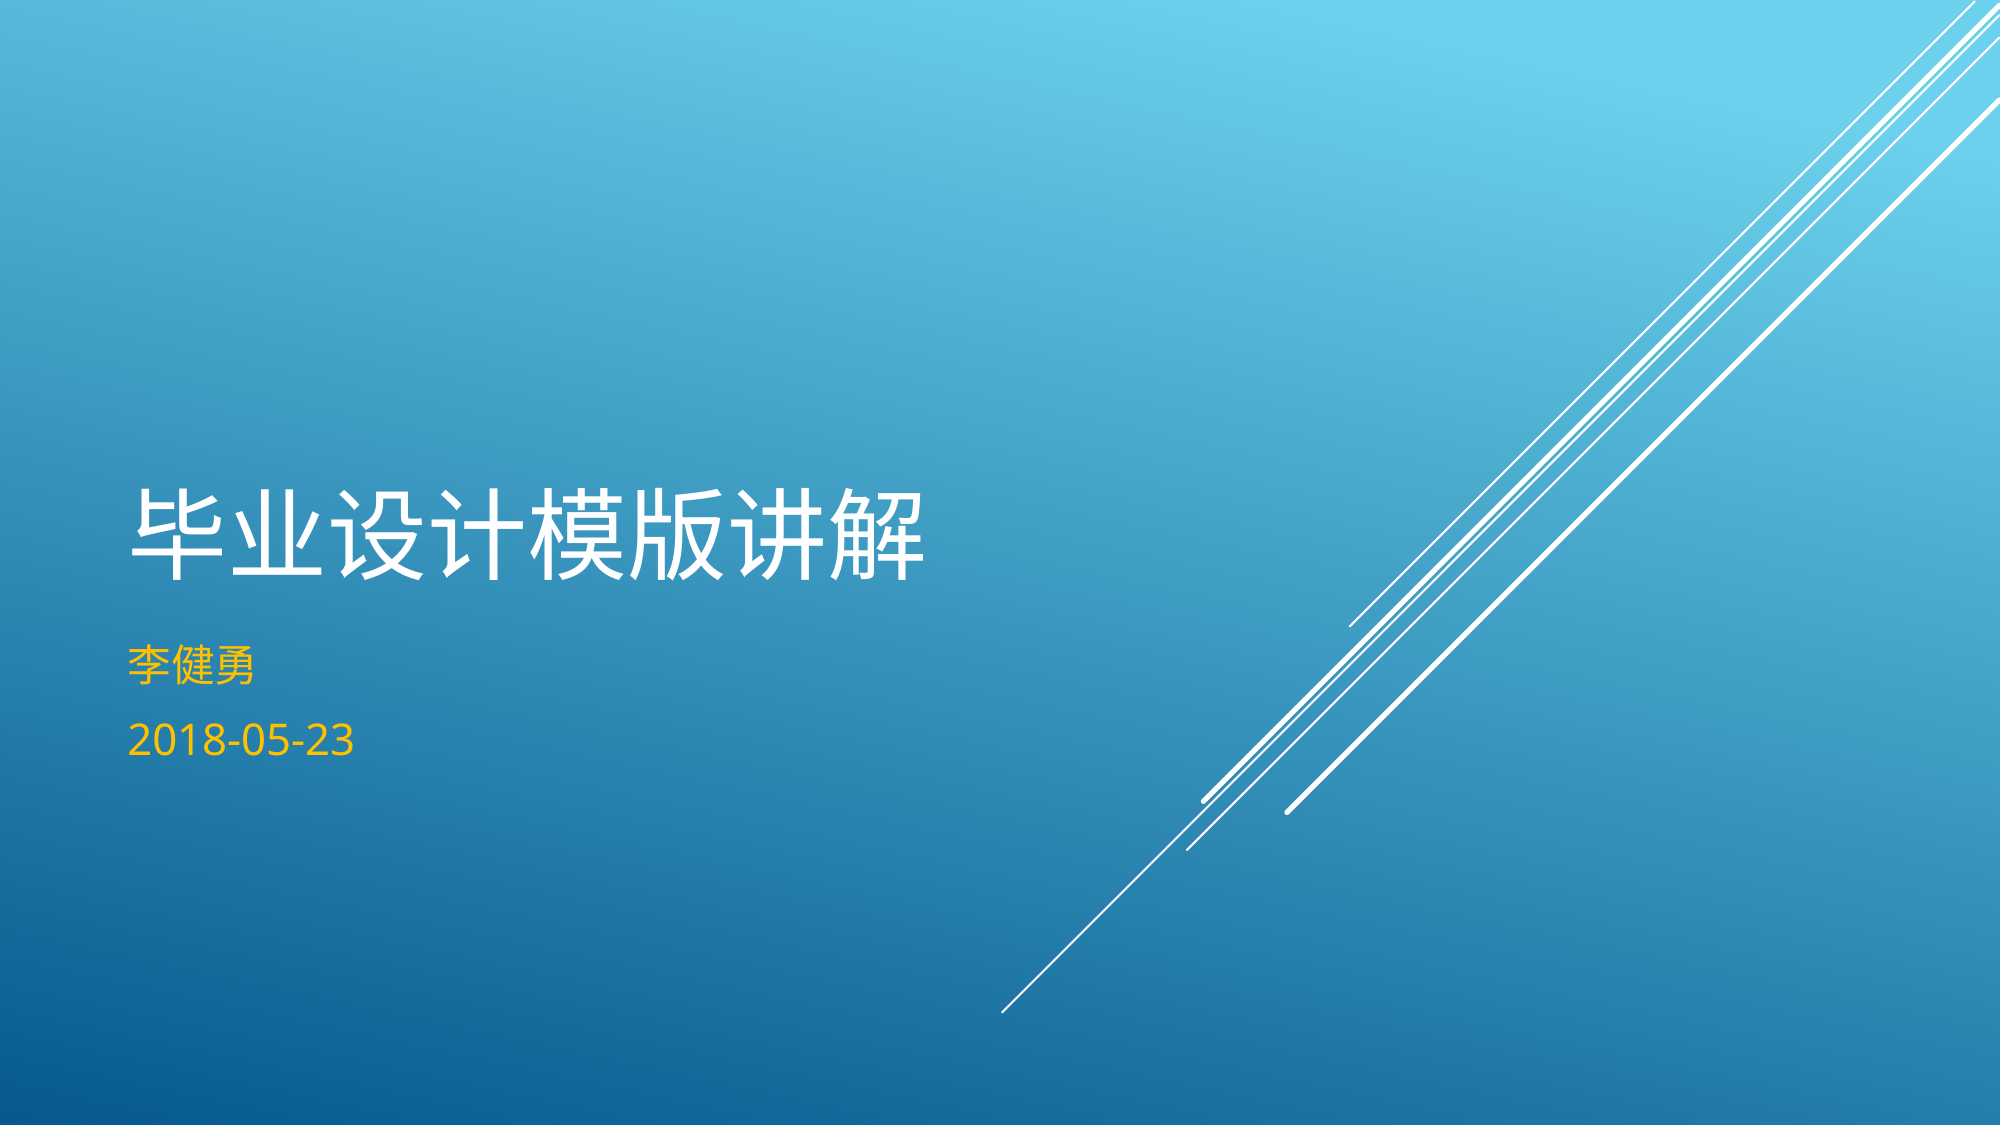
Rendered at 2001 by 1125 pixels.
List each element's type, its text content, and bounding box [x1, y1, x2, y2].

title 毕业设计模版讲解 [112, 112, 1425, 600]
subtitle 李健勇 2018-05-23 [112, 630, 1163, 950]
